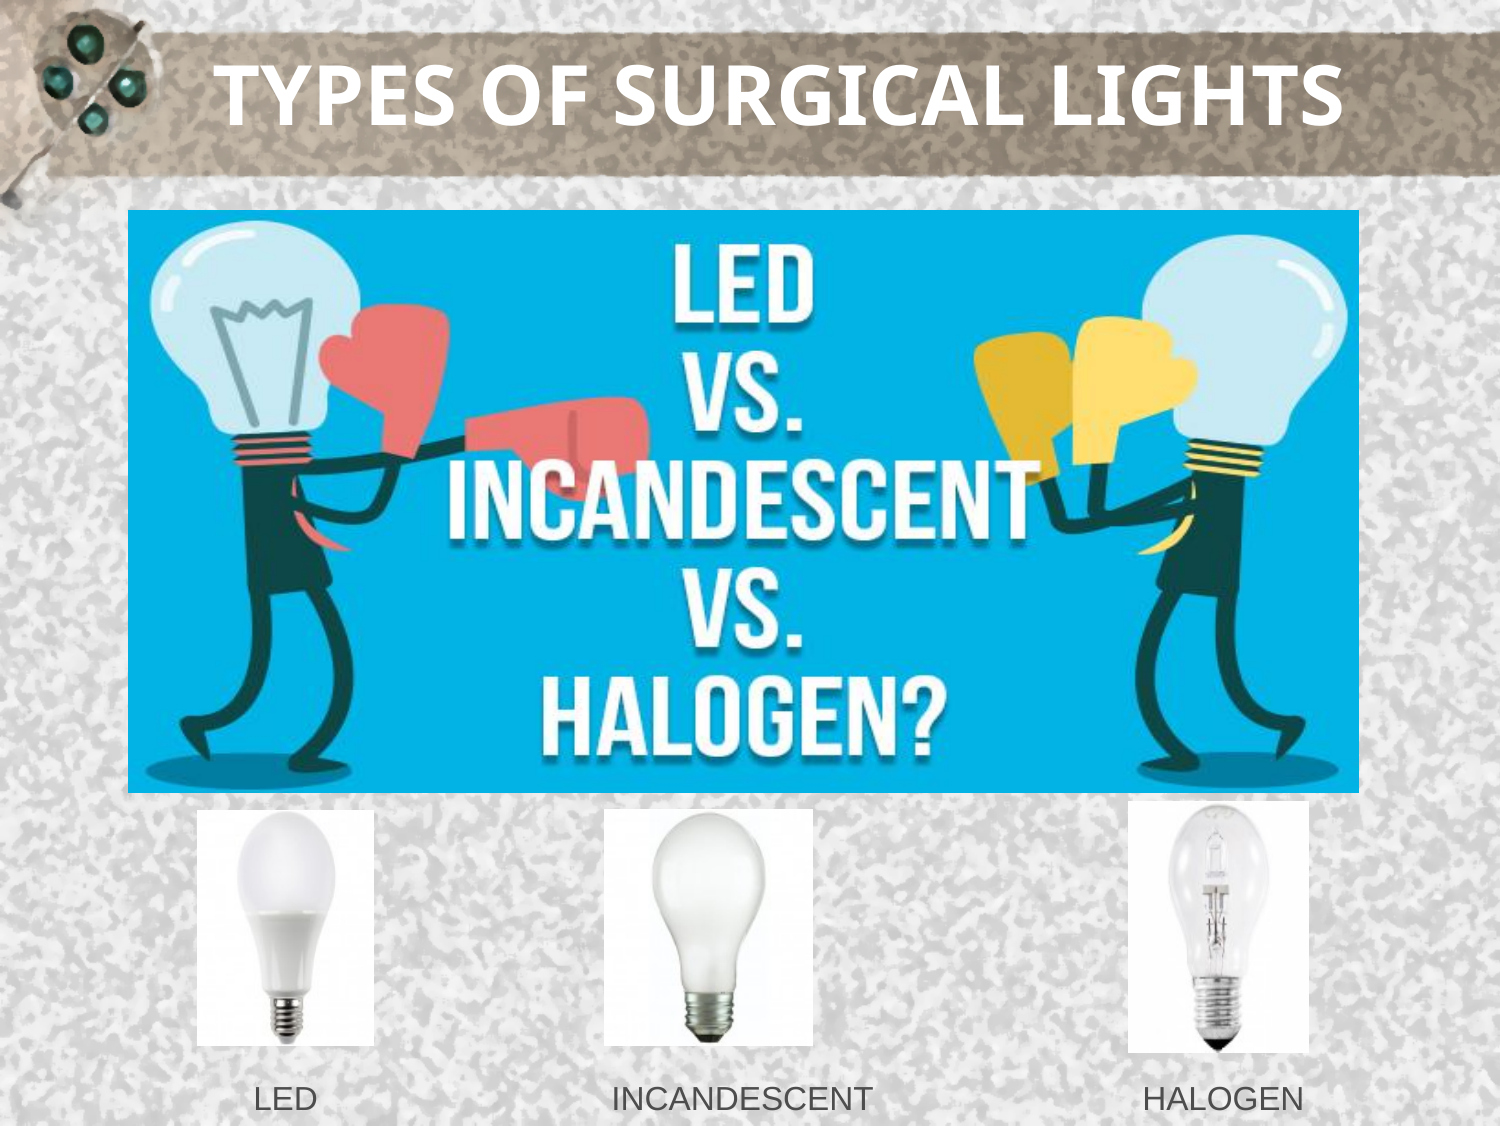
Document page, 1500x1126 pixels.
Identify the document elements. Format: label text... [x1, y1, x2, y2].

text_box INCANDESCENT [578, 1069, 907, 1126]
text_box LED [162, 1069, 409, 1126]
text_box HALOGEN [1100, 1069, 1347, 1126]
text_box TYPES OF SURGICAL LIGHTS [91, 34, 1468, 151]
picture [0, 0, 1500, 1126]
